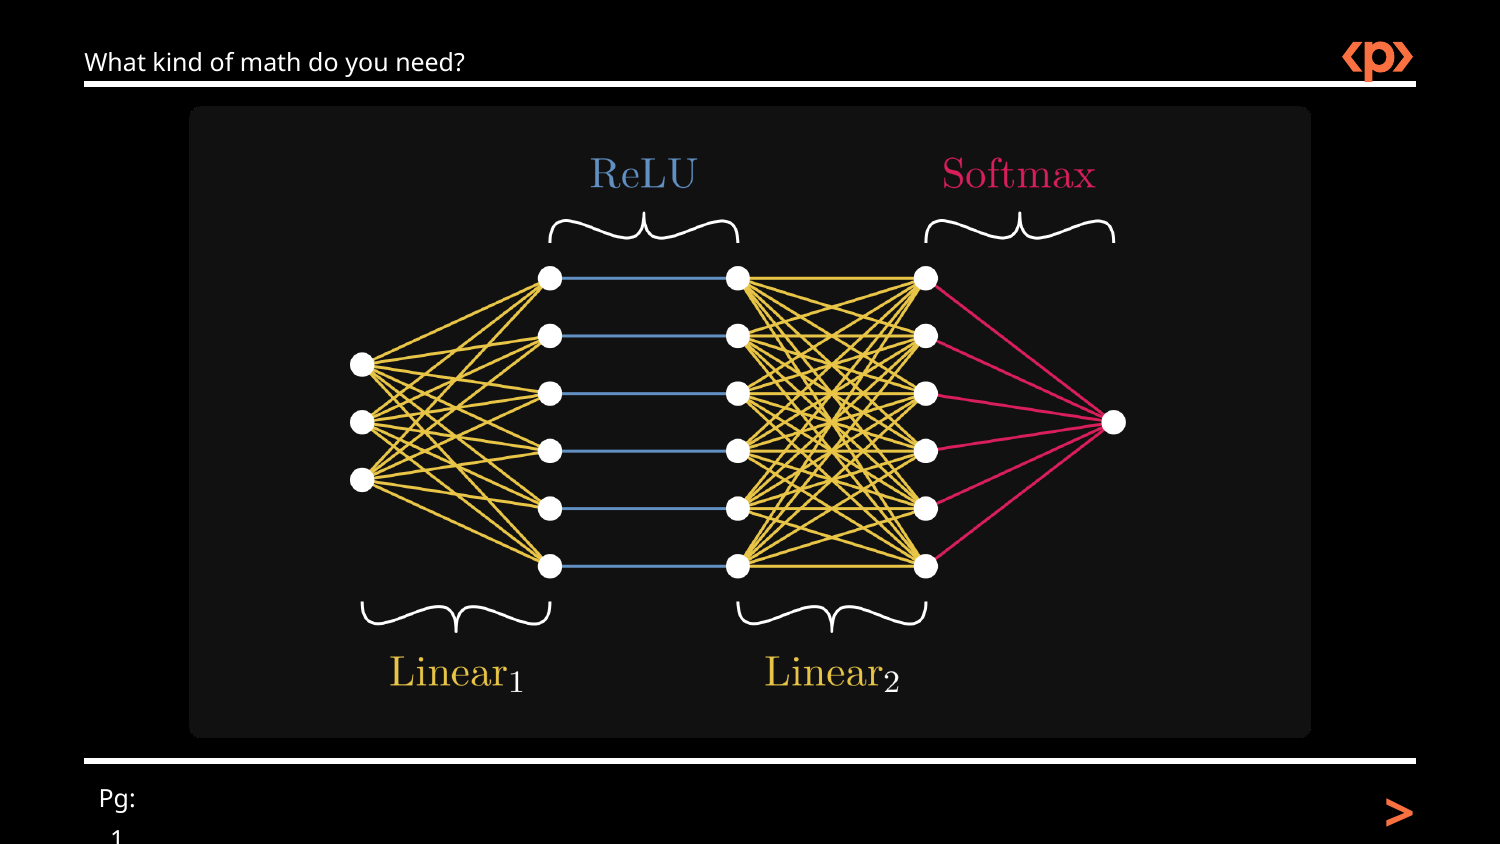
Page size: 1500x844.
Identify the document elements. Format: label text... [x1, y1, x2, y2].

text_box > [1384, 752, 1416, 760]
text_box > [1384, 762, 1416, 844]
text_box What kind of math do you need? [84, 34, 715, 77]
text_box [1341, 41, 1414, 82]
text_box Pg: 1 [90, 770, 144, 844]
picture [189, 106, 1311, 738]
